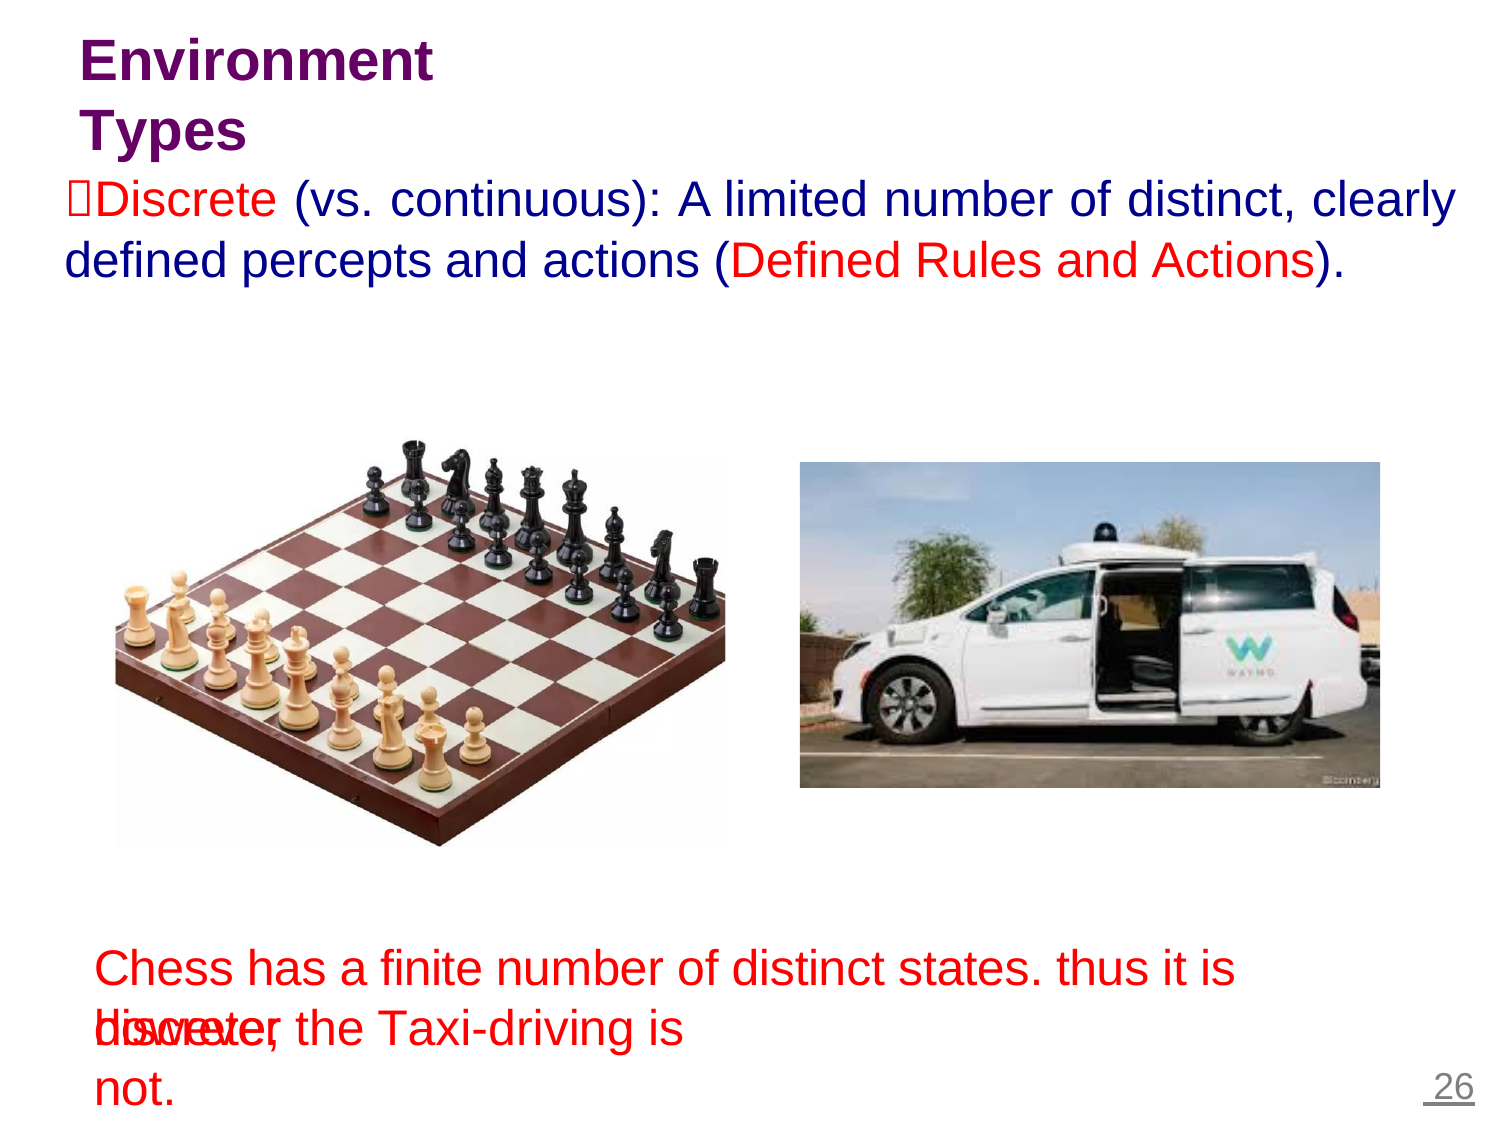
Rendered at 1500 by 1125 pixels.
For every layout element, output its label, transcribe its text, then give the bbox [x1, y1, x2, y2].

slide_number 26 [1420, 1061, 1480, 1125]
text_box Discrete (vs. continuous): A limited number of distinct, clearly defined percepts and actions (Defined Rules and Actions). [62, 166, 1472, 288]
text_box Chess has a finite number of distinct states. thus it is discrete; [91, 935, 1430, 1056]
text_box [112, 437, 729, 847]
text_box Environment Types [77, 22, 618, 162]
text_box [799, 462, 1381, 788]
text_box however the Taxi-driving is not. [91, 995, 766, 1116]
